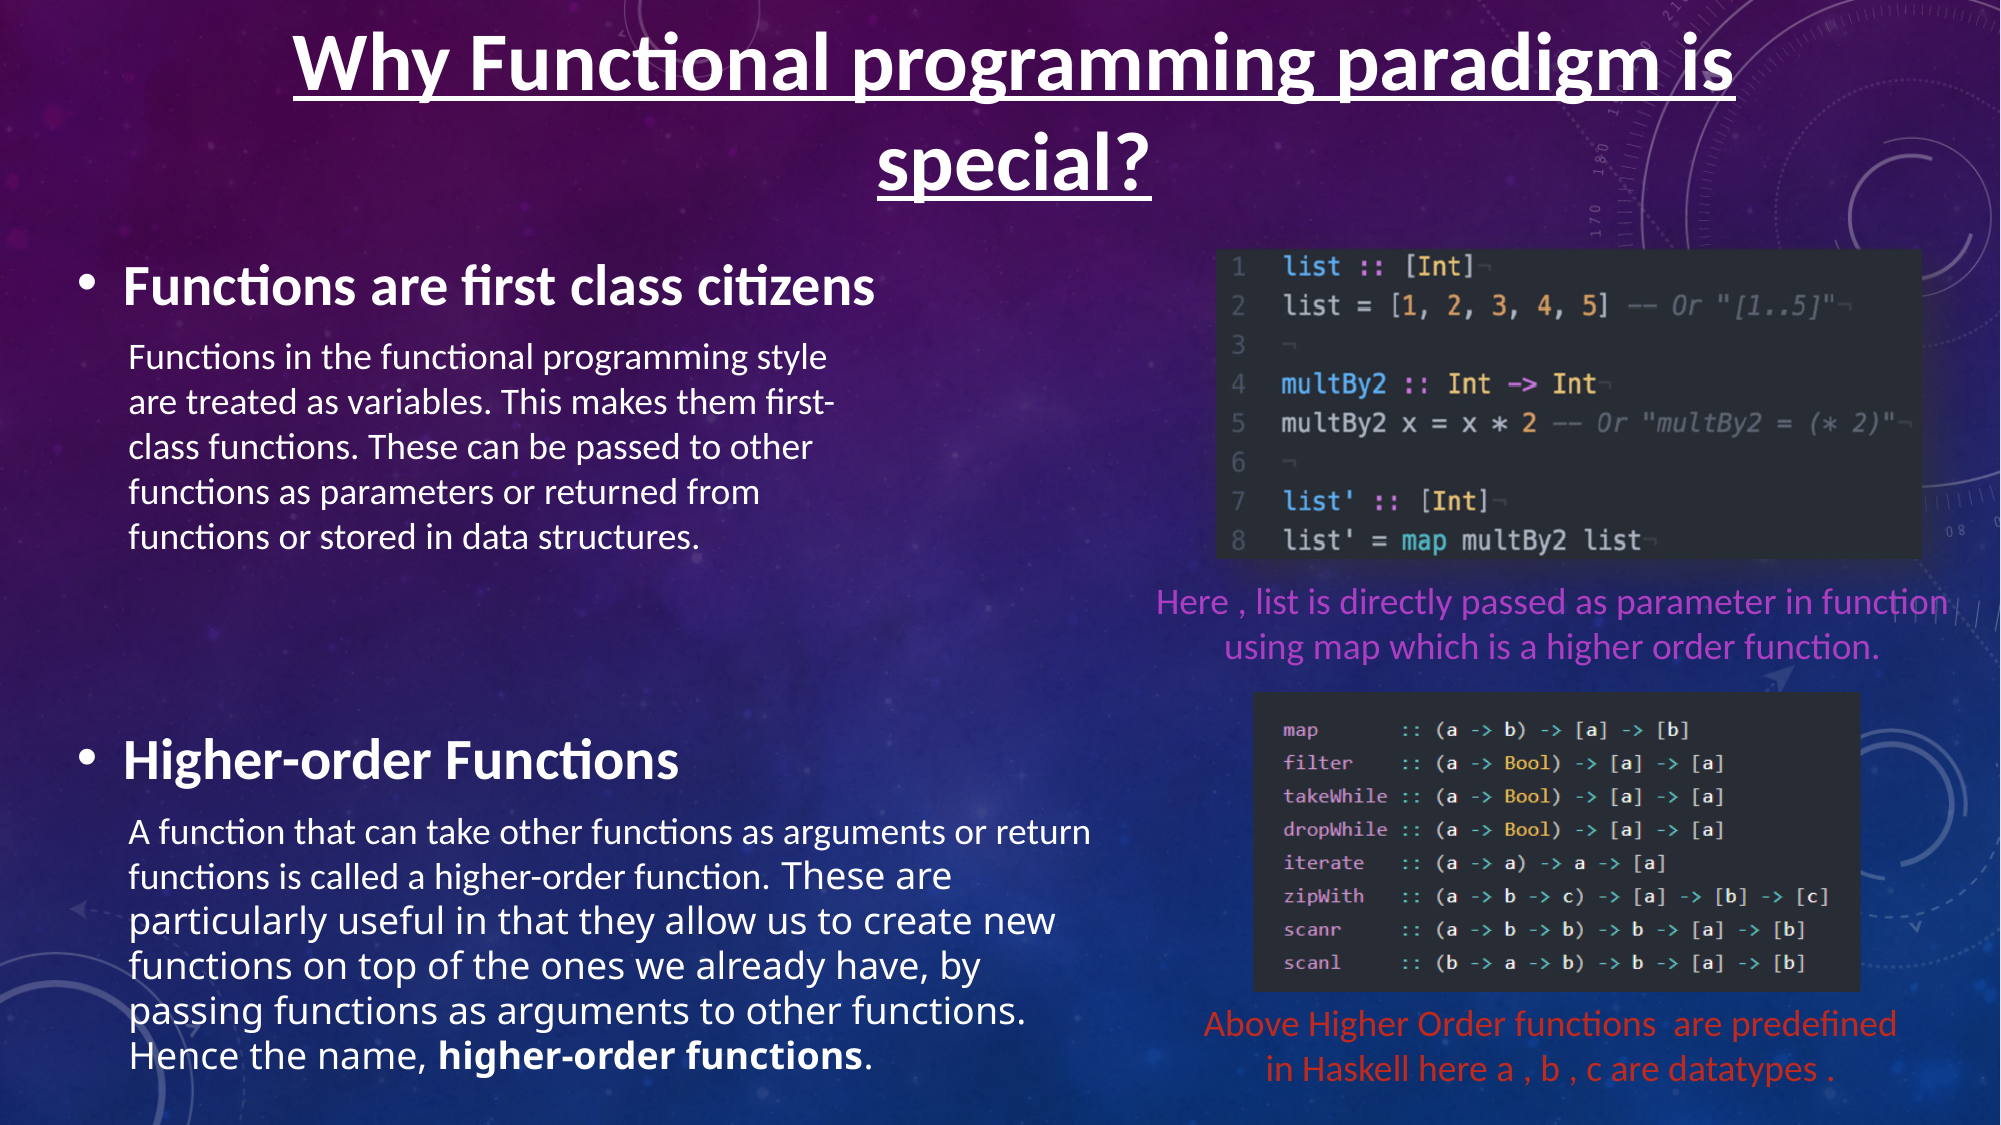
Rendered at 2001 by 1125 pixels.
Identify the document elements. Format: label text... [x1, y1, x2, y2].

text_box Functions in the functional programming style are treated as variables. This makes them first-class functions. These can be passed to other functions as parameters or returned from functions or stored in data structures. [113, 324, 890, 565]
text_box Functions are first class citizens [62, 239, 1199, 324]
text_box Here , list is directly passed as parameter in function using map which is a higher order function. [1105, 569, 2000, 674]
text_box Above Higher Order functions are predefined in Haskell here a , b , c are datatypes . [1180, 991, 1922, 1097]
text_box Why Functional programming paradigm is special? [168, 0, 1199, 215]
text_box Higher-order Functions [62, 714, 1063, 799]
picture [0, 0, 2001, 1125]
text_box A function that can take other functions as arguments or return functions is called a higher-order function. These are particularly useful in that they allow us to create new functions on top of the ones we already have, by passing functions as arguments to other functions. Hence the name, higher-order functions. [113, 799, 1114, 1085]
